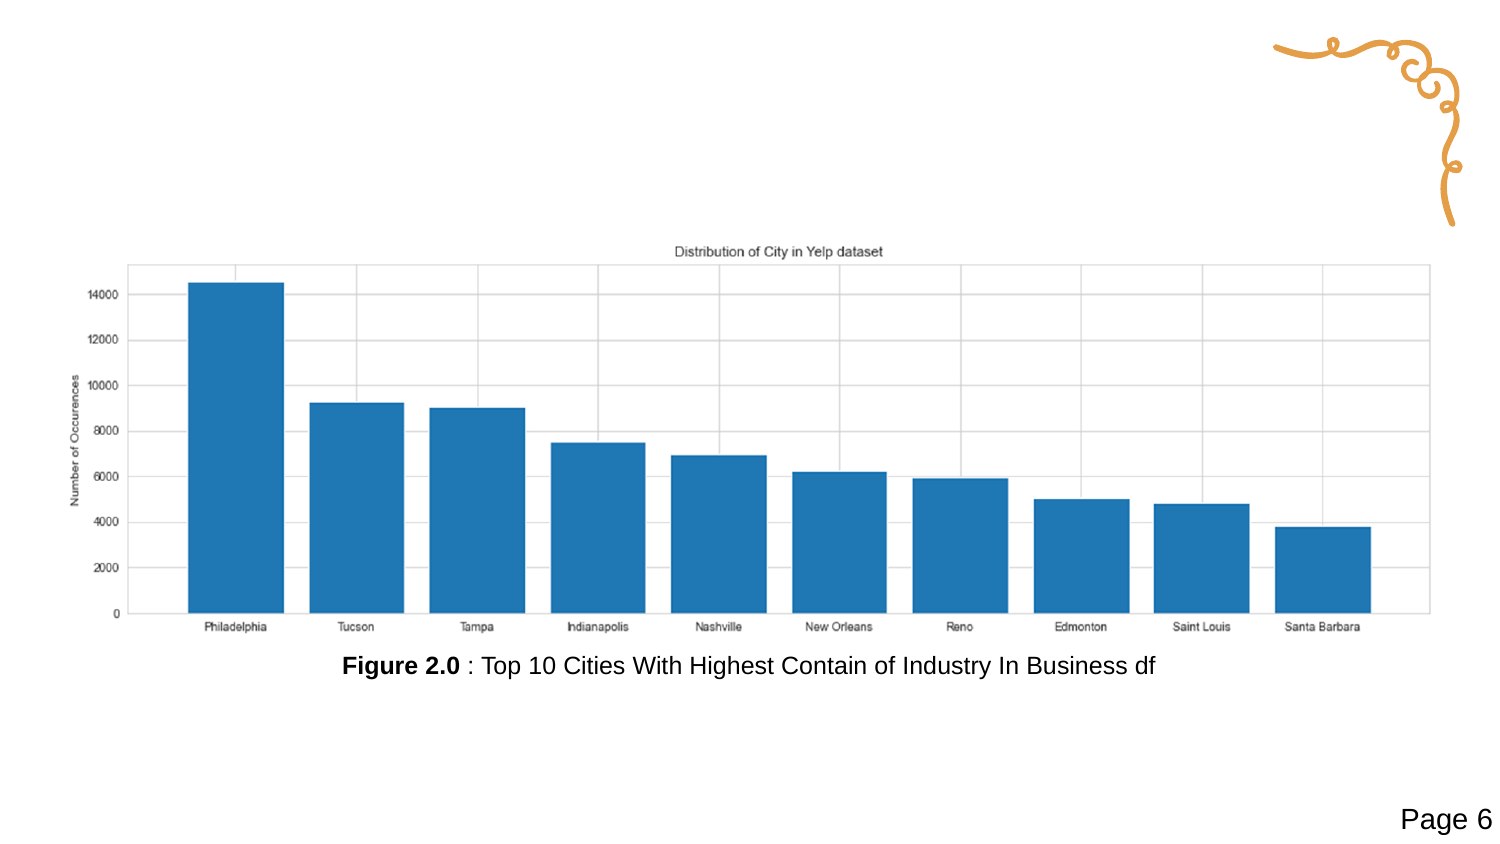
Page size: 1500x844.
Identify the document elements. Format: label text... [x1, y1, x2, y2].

picture [62, 237, 1437, 643]
text_box Page 6 [1385, 793, 1500, 843]
text_box Figure 2.0 : Top 10 Cities With Highest Contain of Industry In Business df [327, 650, 1173, 687]
